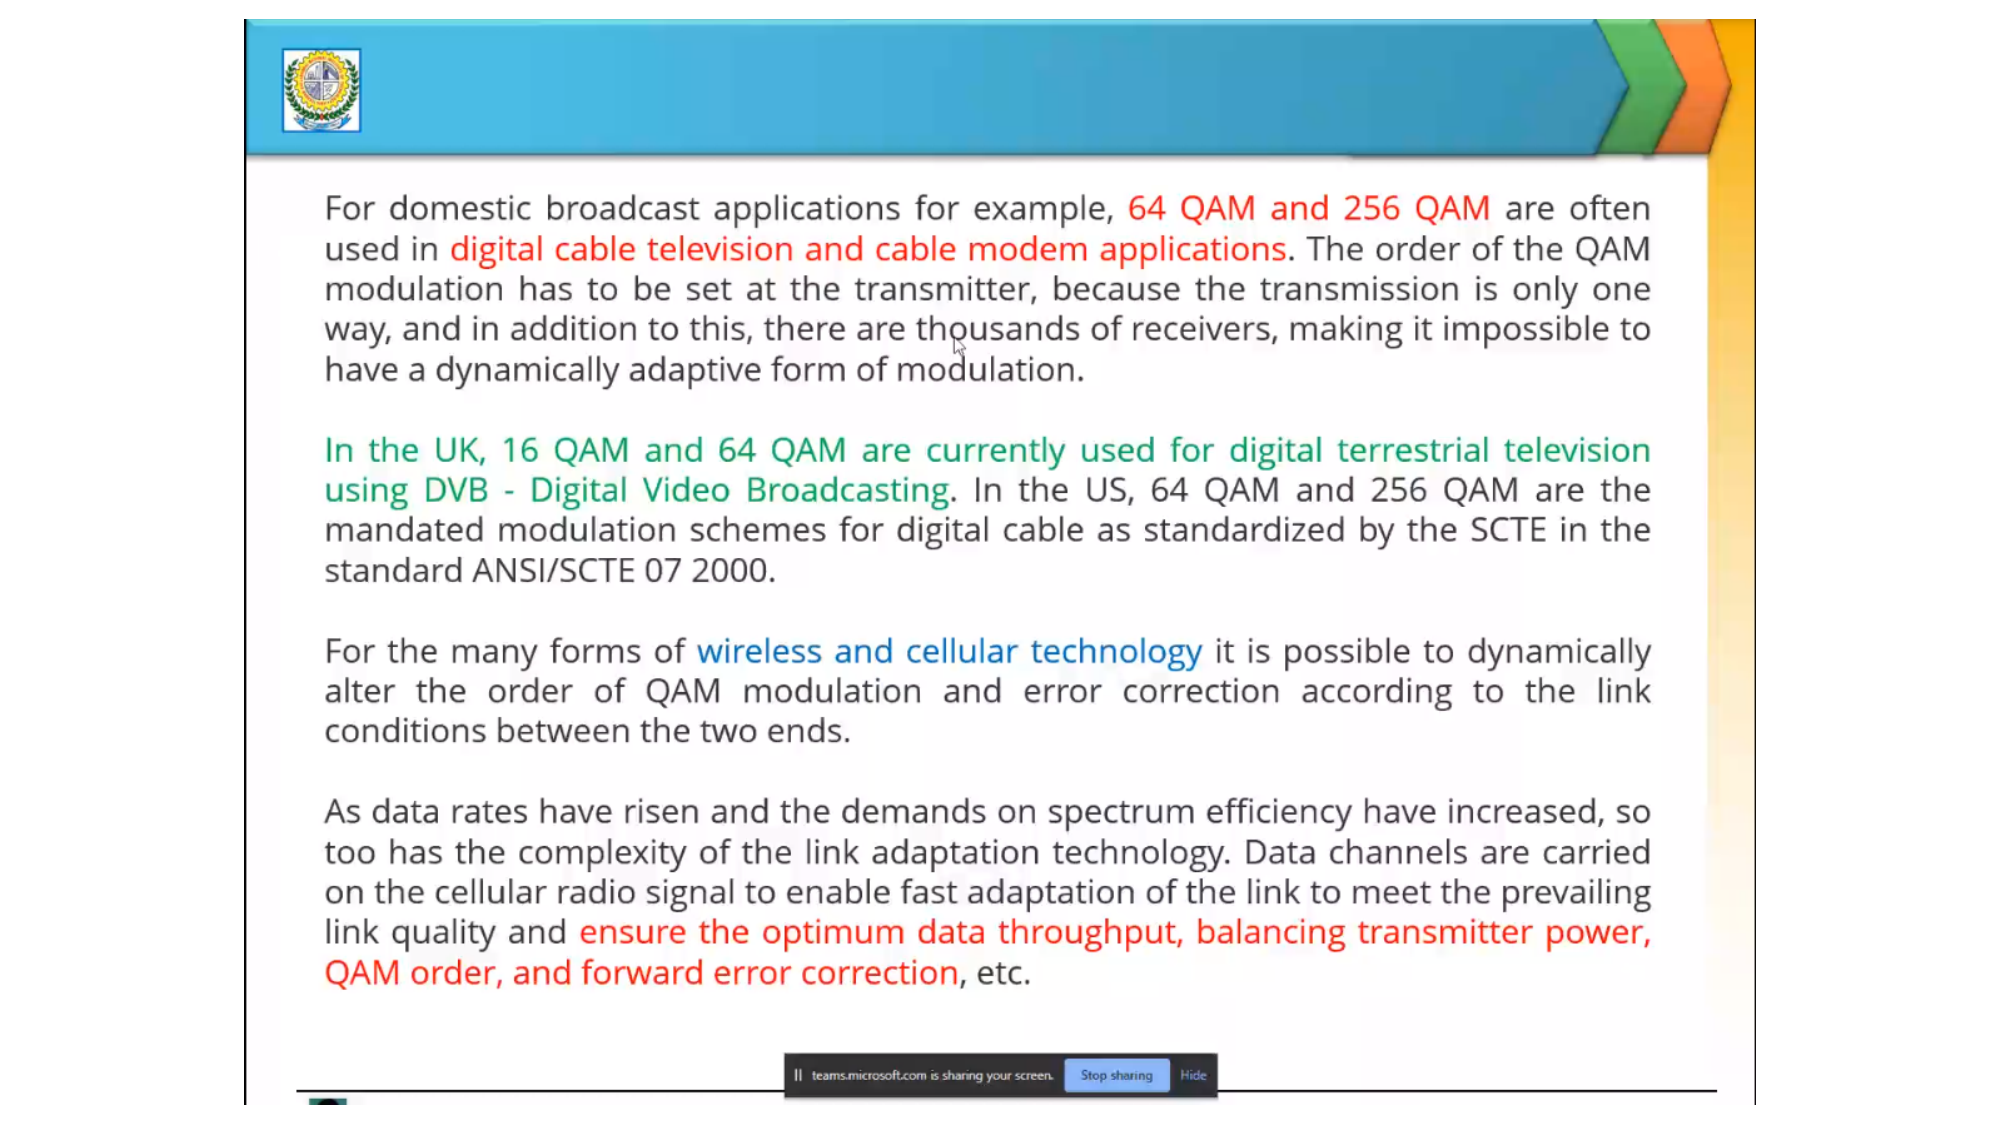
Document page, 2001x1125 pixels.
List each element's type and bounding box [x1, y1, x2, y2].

picture [244, 19, 1756, 1105]
